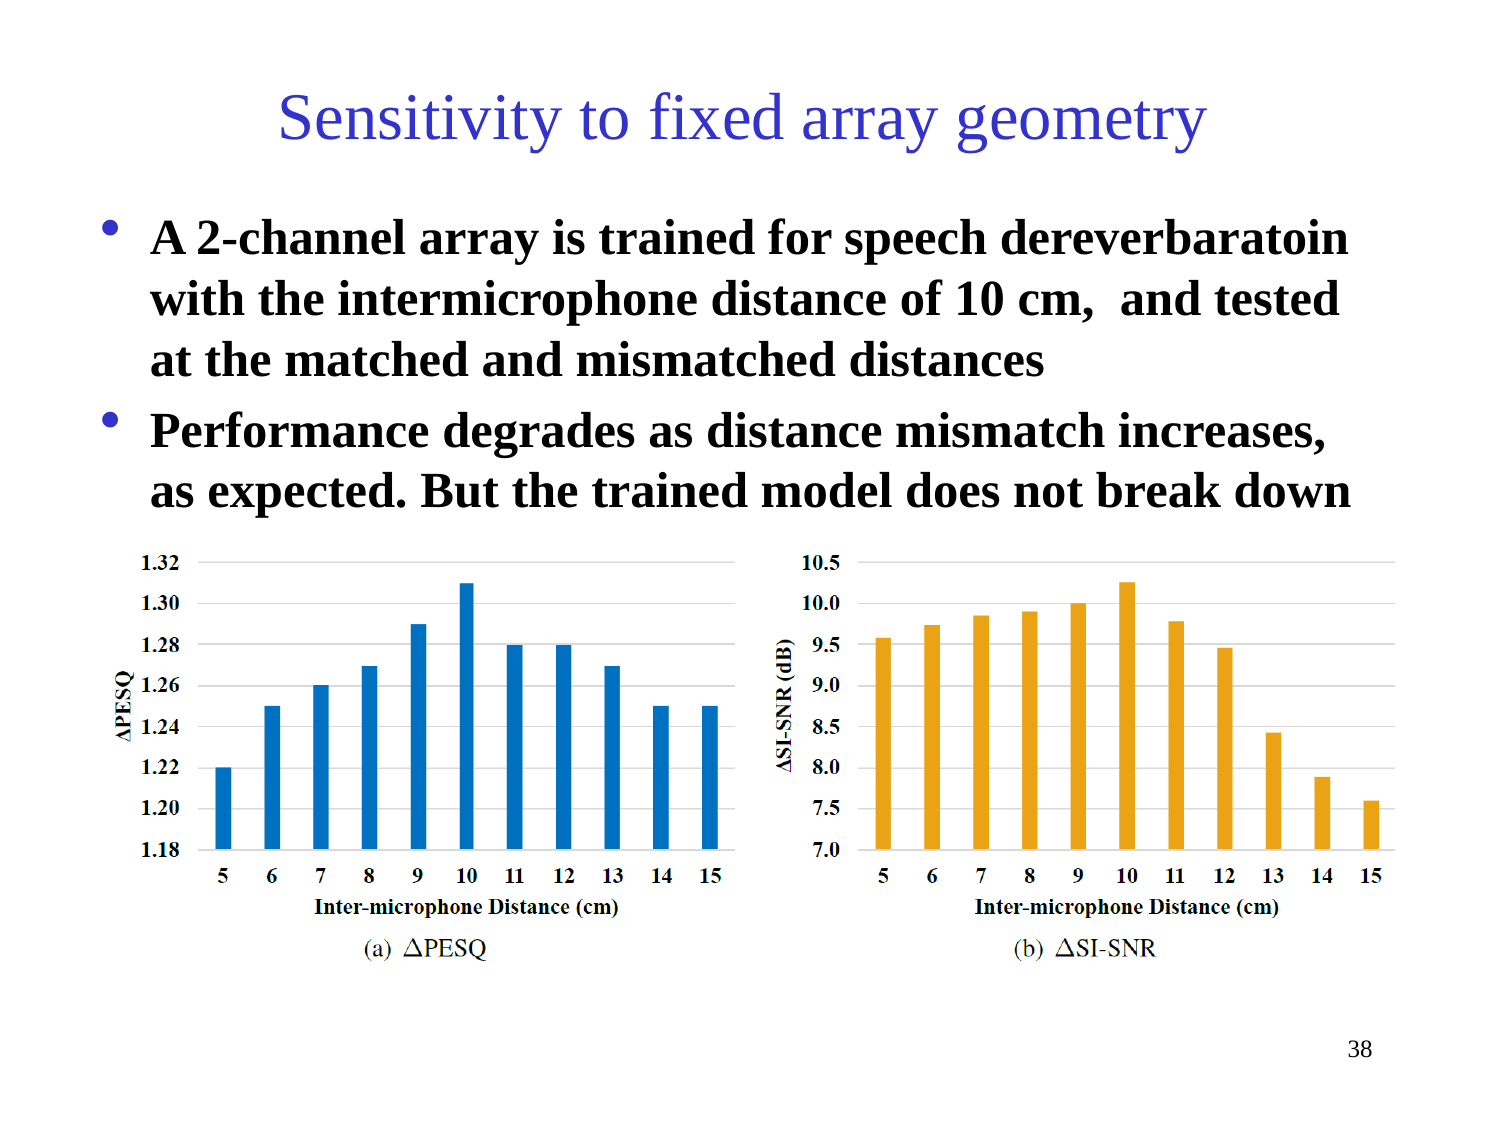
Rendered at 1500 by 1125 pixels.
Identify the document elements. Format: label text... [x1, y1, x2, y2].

picture [103, 547, 1401, 964]
title Sensitivity to fixed array geometry [87, 62, 1400, 163]
slide_number 38 [1074, 1024, 1388, 1101]
list A 2-channel array is trained for speech dereverbaratoin with the intermicrophone distance of 10 cm, and tested at the matched and mismatched distances Performance degrades as distance mismatch increases, as expected. But the trained model does not break down [85, 196, 1399, 533]
